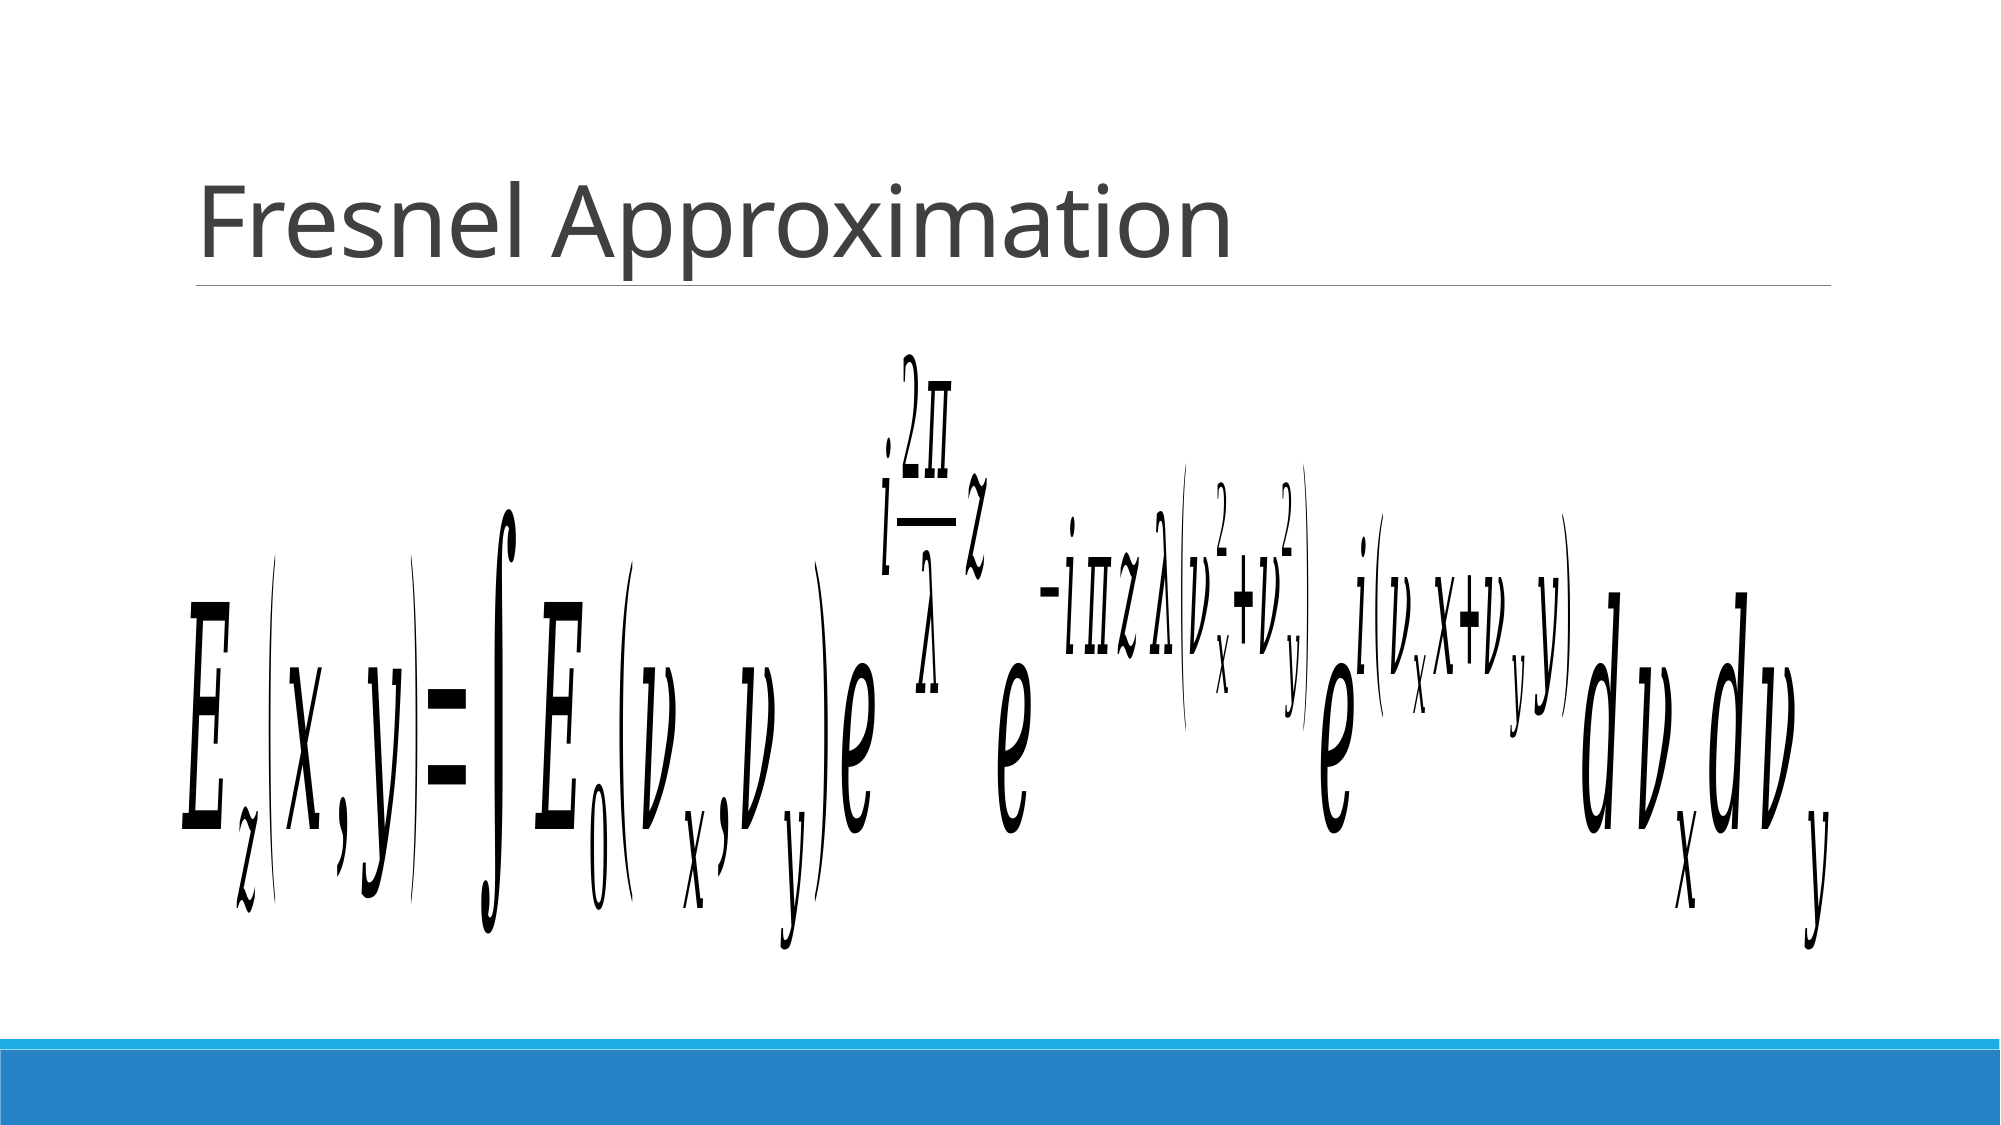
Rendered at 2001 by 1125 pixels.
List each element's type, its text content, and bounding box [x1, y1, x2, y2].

title Fresnel Approximation [180, 47, 1830, 285]
